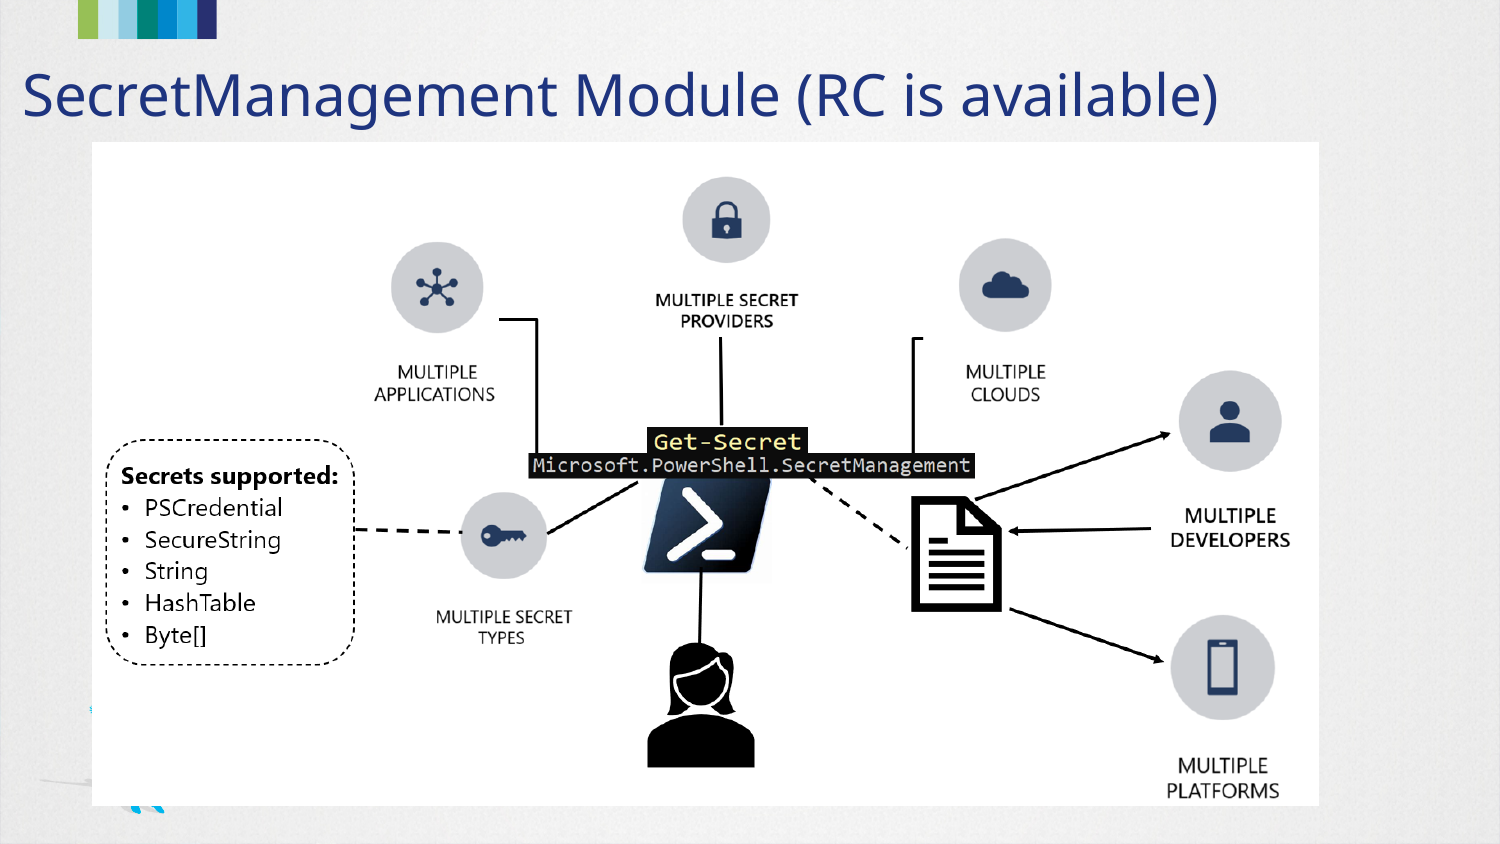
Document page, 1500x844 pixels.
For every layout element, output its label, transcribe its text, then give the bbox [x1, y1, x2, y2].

picture [0, 0, 1500, 844]
title SecretManagement Module (RC is available) [7, 50, 1495, 143]
